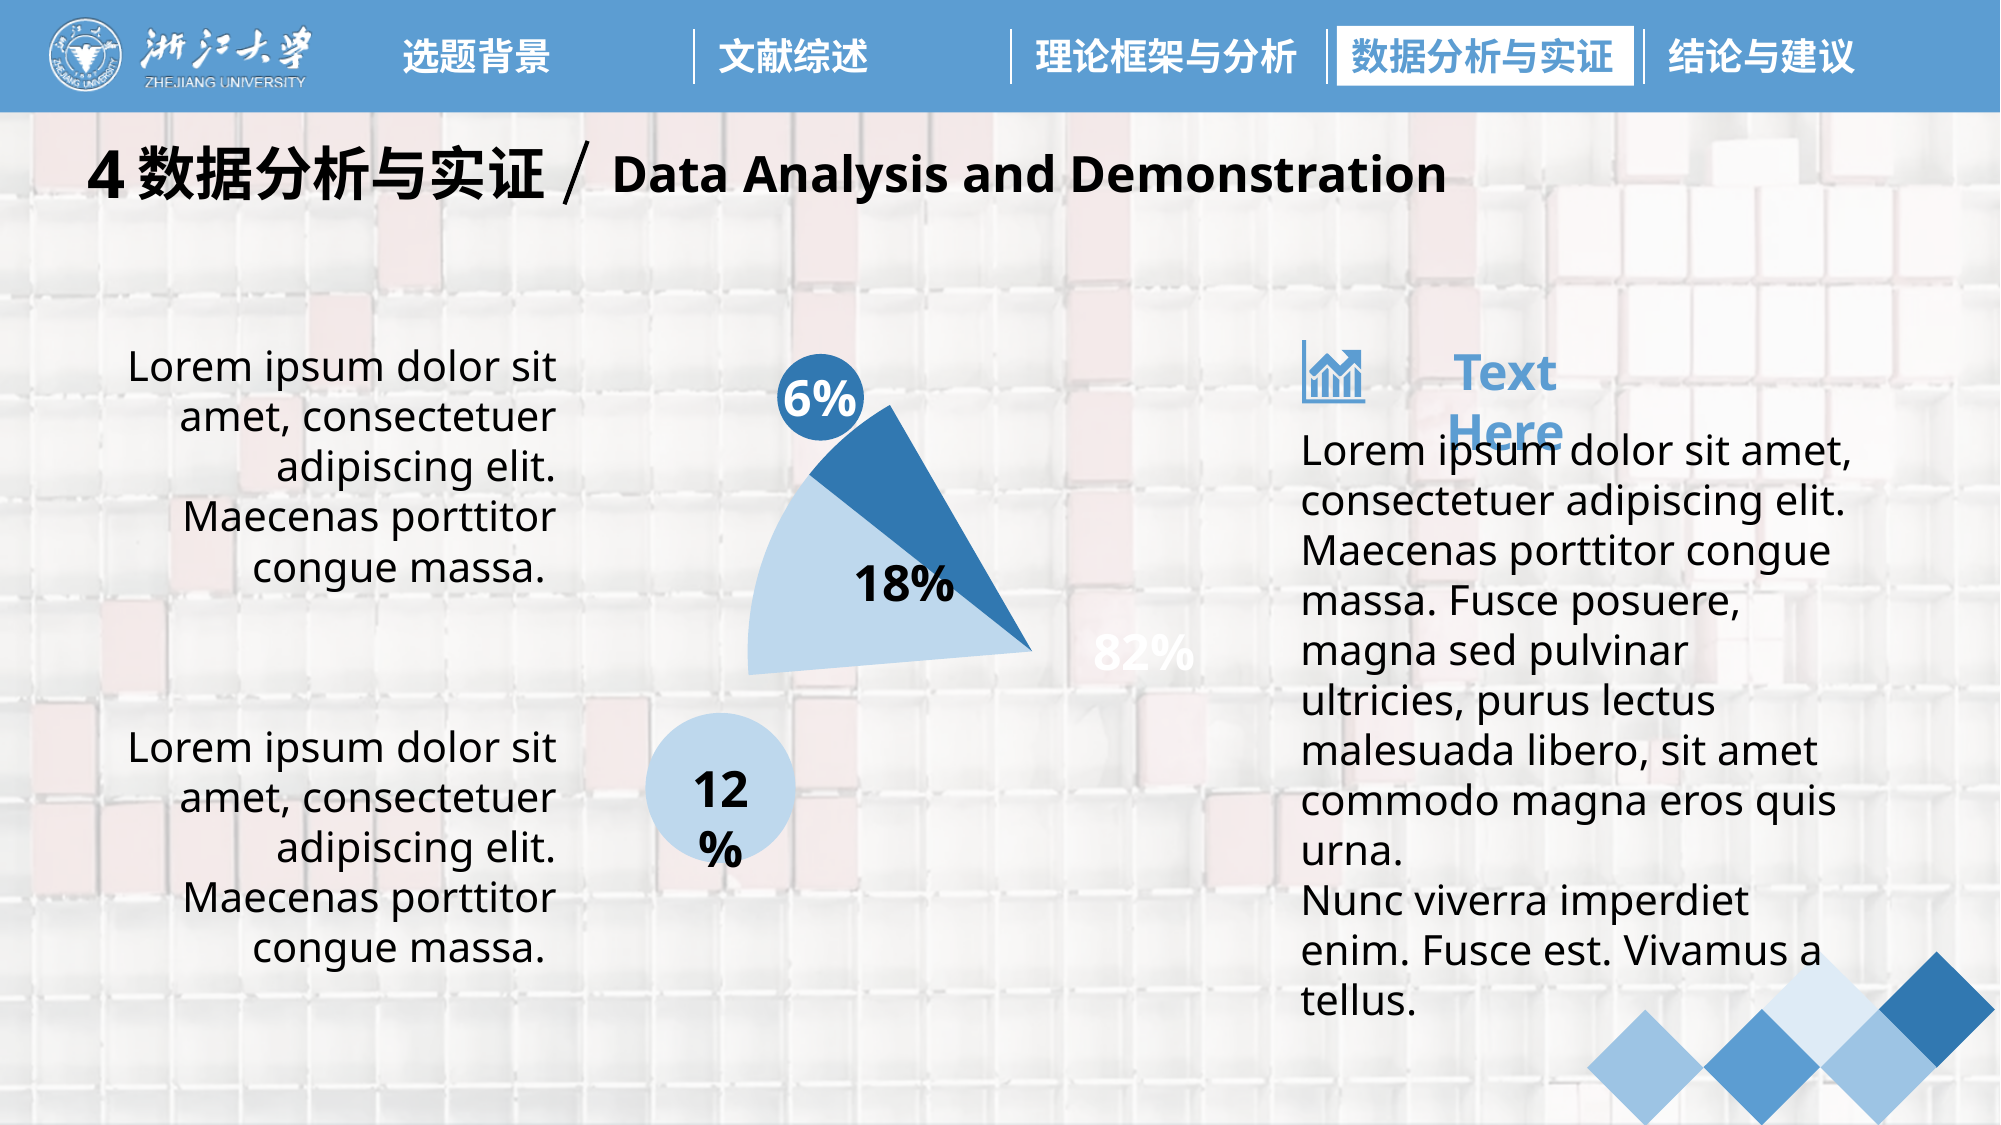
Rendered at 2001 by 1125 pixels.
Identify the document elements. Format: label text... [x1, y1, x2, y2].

text_box 结论与建议 [1653, 25, 1951, 86]
text_box Lorem ipsum dolor sit amet, consectetuer adipiscing elit. Maecenas porttitor congue massa. [101, 332, 572, 598]
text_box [1285, 333, 1879, 887]
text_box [1604, 968, 1978, 1109]
text_box 文献综述 [703, 25, 1001, 86]
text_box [74, 124, 1486, 221]
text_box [761, 353, 880, 441]
text_box 数据分析与实证 [1336, 25, 1634, 86]
text_box 选题背景 [387, 25, 685, 86]
text_box [0, 0, 2000, 113]
text_box Lorem ipsum dolor sit amet, consectetuer adipiscing elit. Maecenas porttitor congue massa. [101, 712, 572, 978]
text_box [645, 712, 796, 863]
picture [49, 16, 323, 96]
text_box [587, 354, 1477, 948]
text_box 理论框架与分析 [1020, 25, 1318, 86]
